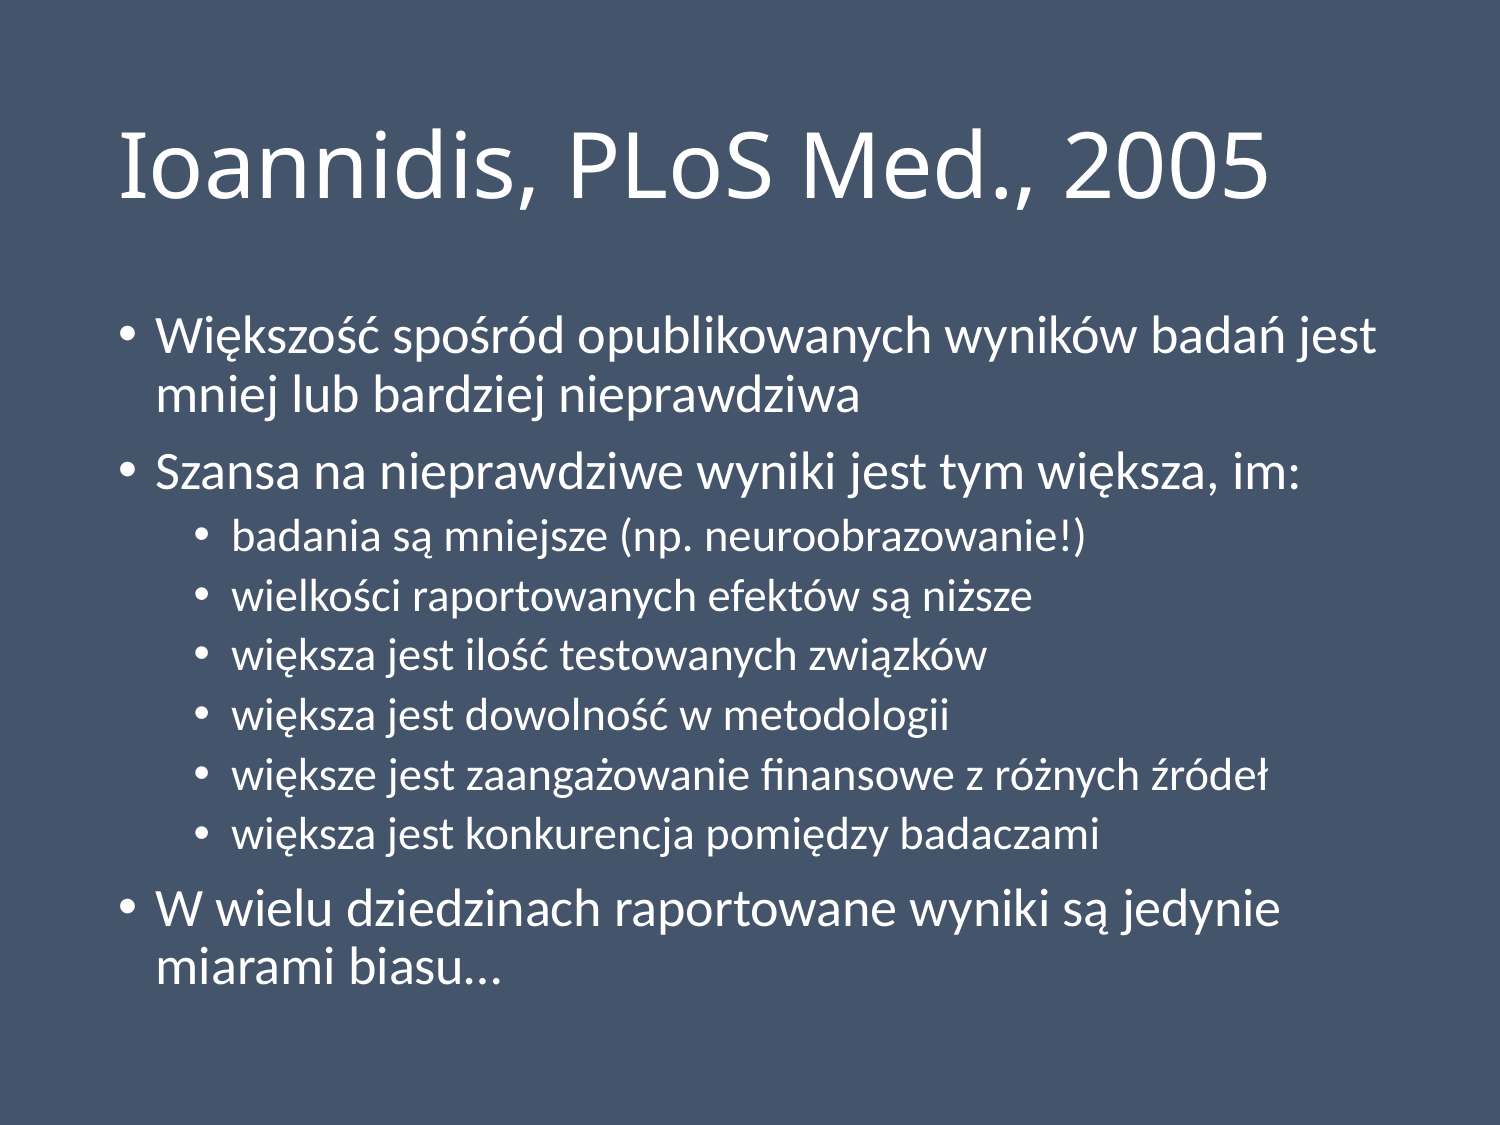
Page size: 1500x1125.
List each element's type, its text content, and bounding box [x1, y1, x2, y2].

title Ioannidis, PLoS Med., 2005 [103, 59, 1397, 278]
list Większość spośród opublikowanych wyników badań jest mniej lub bardziej nieprawdziwa Szansa na nieprawdziwe wyniki jest tym większa, im: badania są mniejsze (np. neuroobrazowanie!) wielkości raportowanych efektów są niższe większa jest ilość testowanych związków większa jest dowolność w metodologii większe jest zaangażowanie finansowe z różnych źródeł większa jest konkurencja pomiędzy badaczami W wielu dziedzinach raportowane wyniki są jedynie miarami biasu… [103, 299, 1397, 1014]
